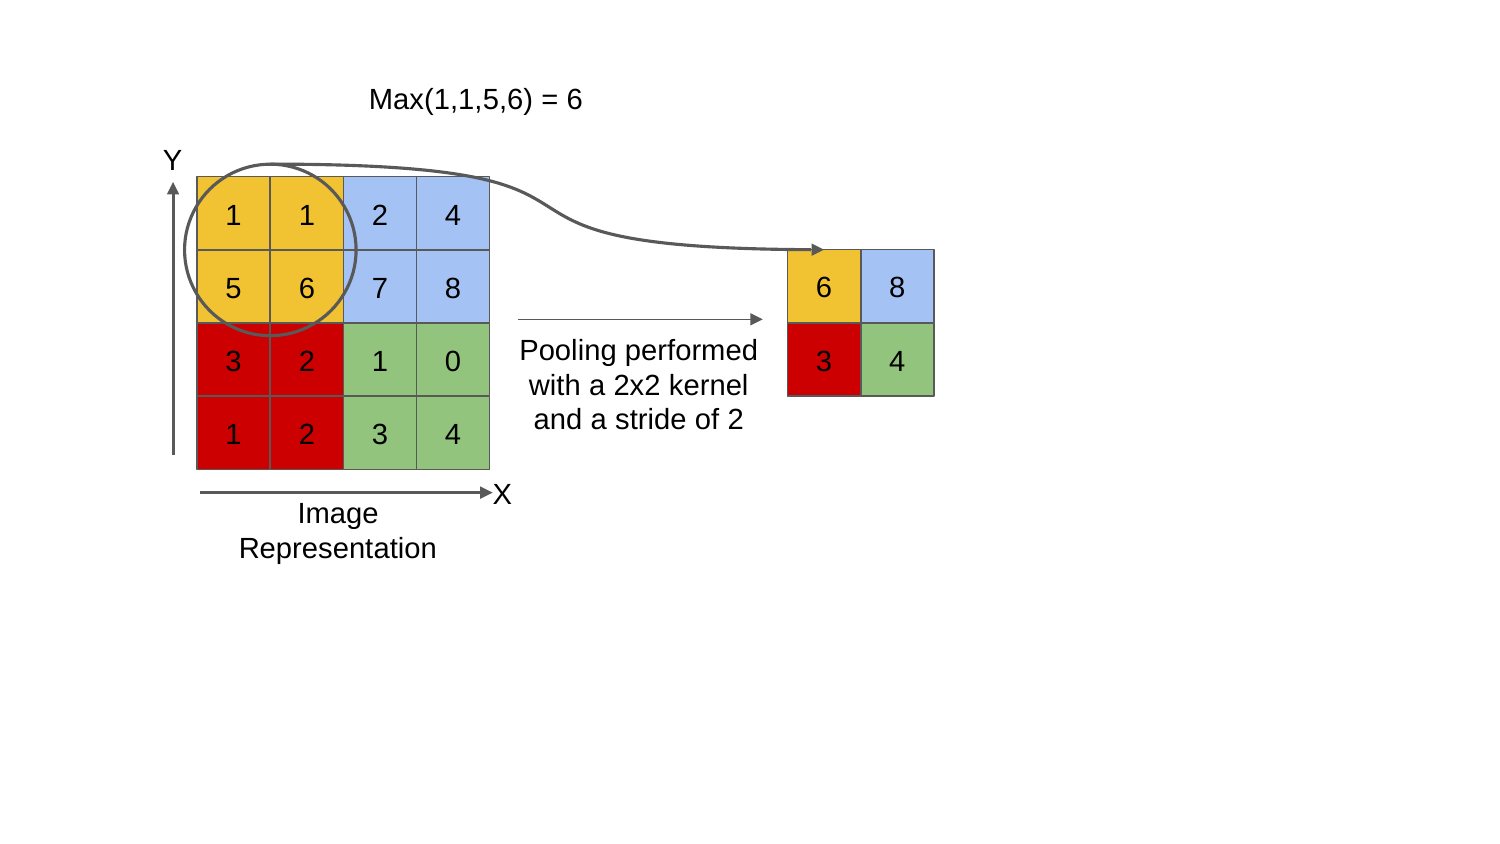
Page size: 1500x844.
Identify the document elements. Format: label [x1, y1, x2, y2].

text_box [147, 0, 934, 594]
